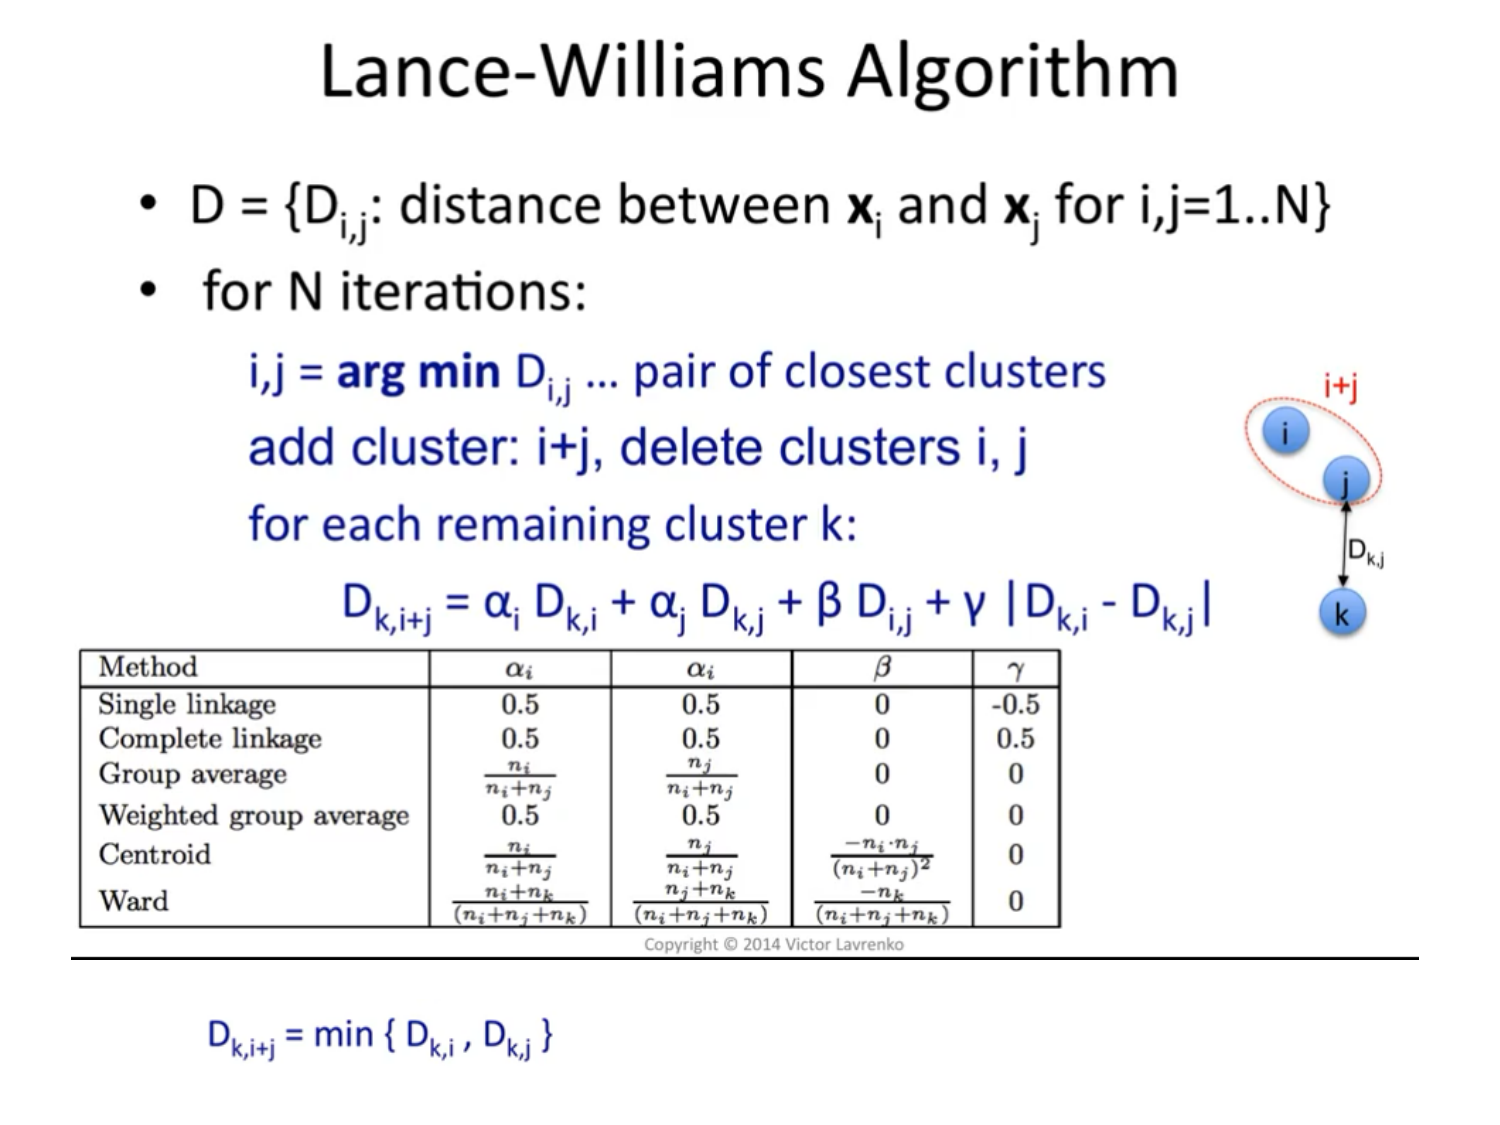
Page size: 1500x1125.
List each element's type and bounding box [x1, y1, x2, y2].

picture [170, 999, 603, 1083]
picture [71, 0, 1419, 960]
